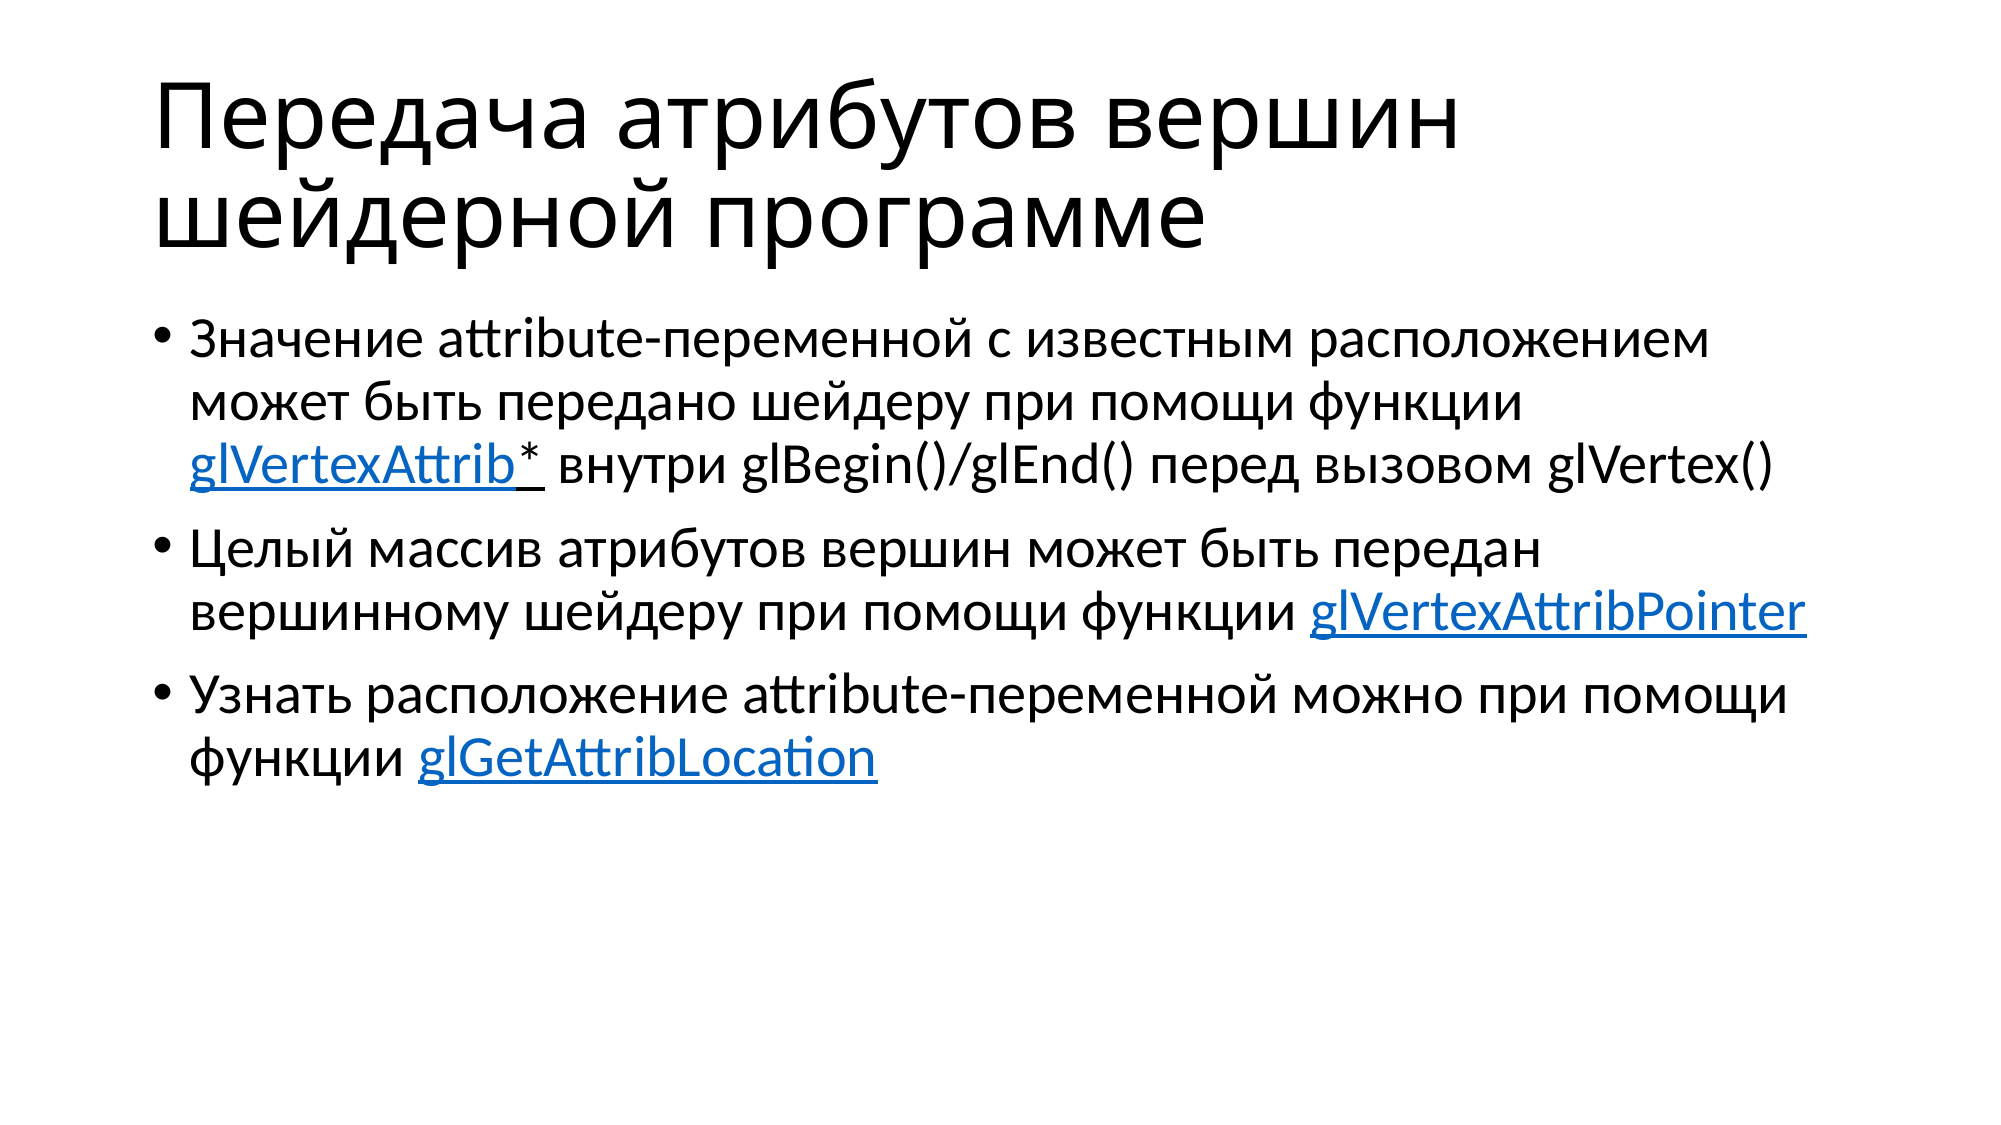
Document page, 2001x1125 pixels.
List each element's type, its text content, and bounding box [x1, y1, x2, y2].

title Передача атрибутов вершин шейдерной программе [137, 59, 1863, 278]
list Значение attribute-переменной с известным расположением может быть передано шейдеру при помощи функции glVertexAttrib* внутри glBegin()/glEnd() перед вызовом glVertex() Целый массив атрибутов вершин может быть передан вершинному шейдеру при помощи функции glVertexAttribPointer Узнать расположение attribute-переменной можно при помощи функции glGetAttribLocation [137, 299, 1863, 1014]
